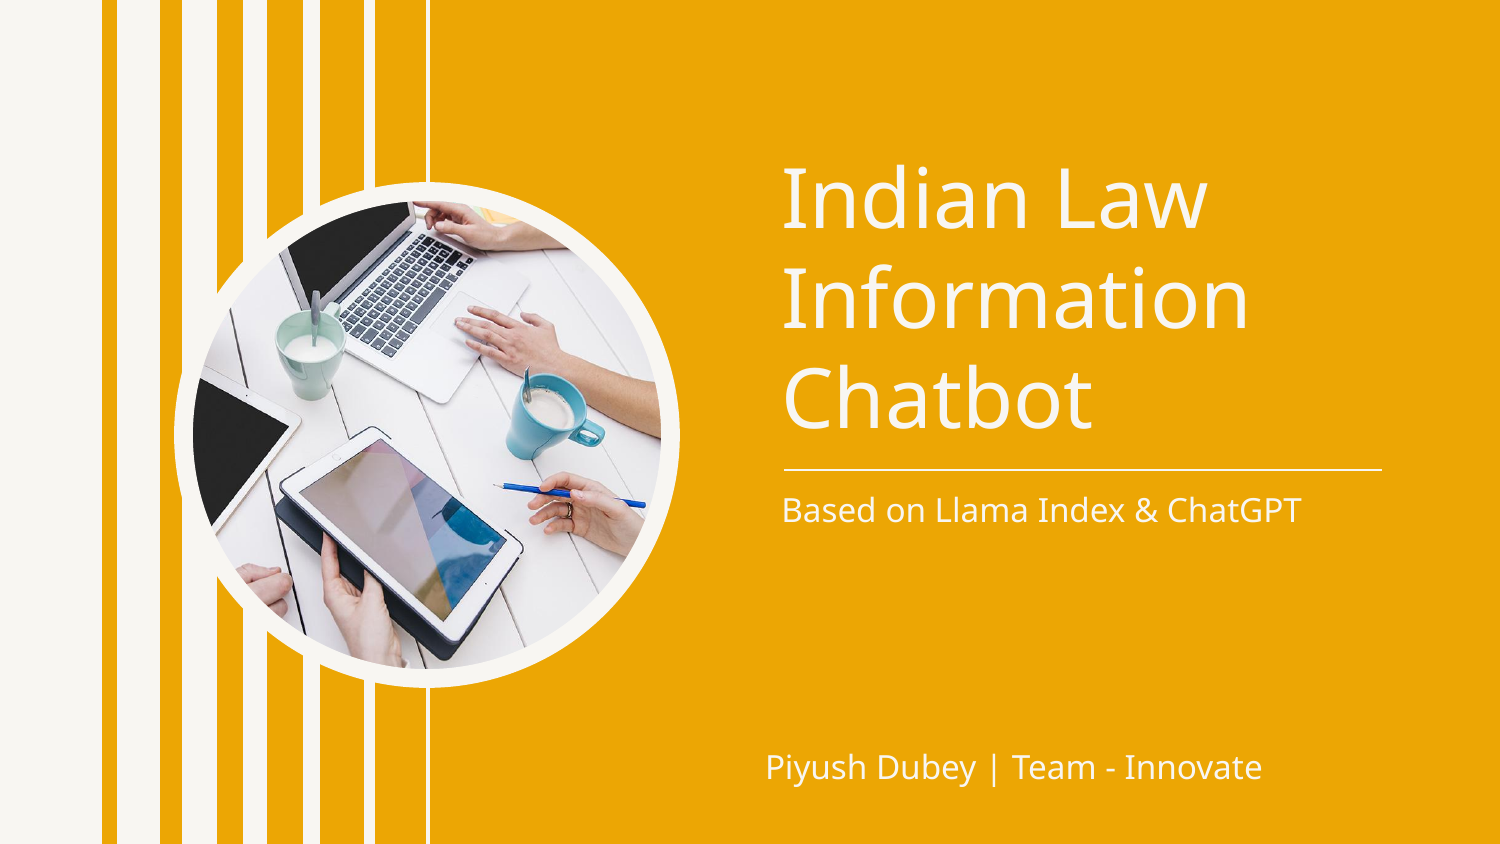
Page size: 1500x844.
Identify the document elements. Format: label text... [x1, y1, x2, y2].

title Indian Law Information Chatbot [766, 171, 1357, 461]
subtitle Based on Llama Index & ChatGPT [766, 474, 1357, 678]
picture [183, 191, 671, 679]
text_box Piyush Dubey | Team - Innovate [749, 731, 1341, 844]
